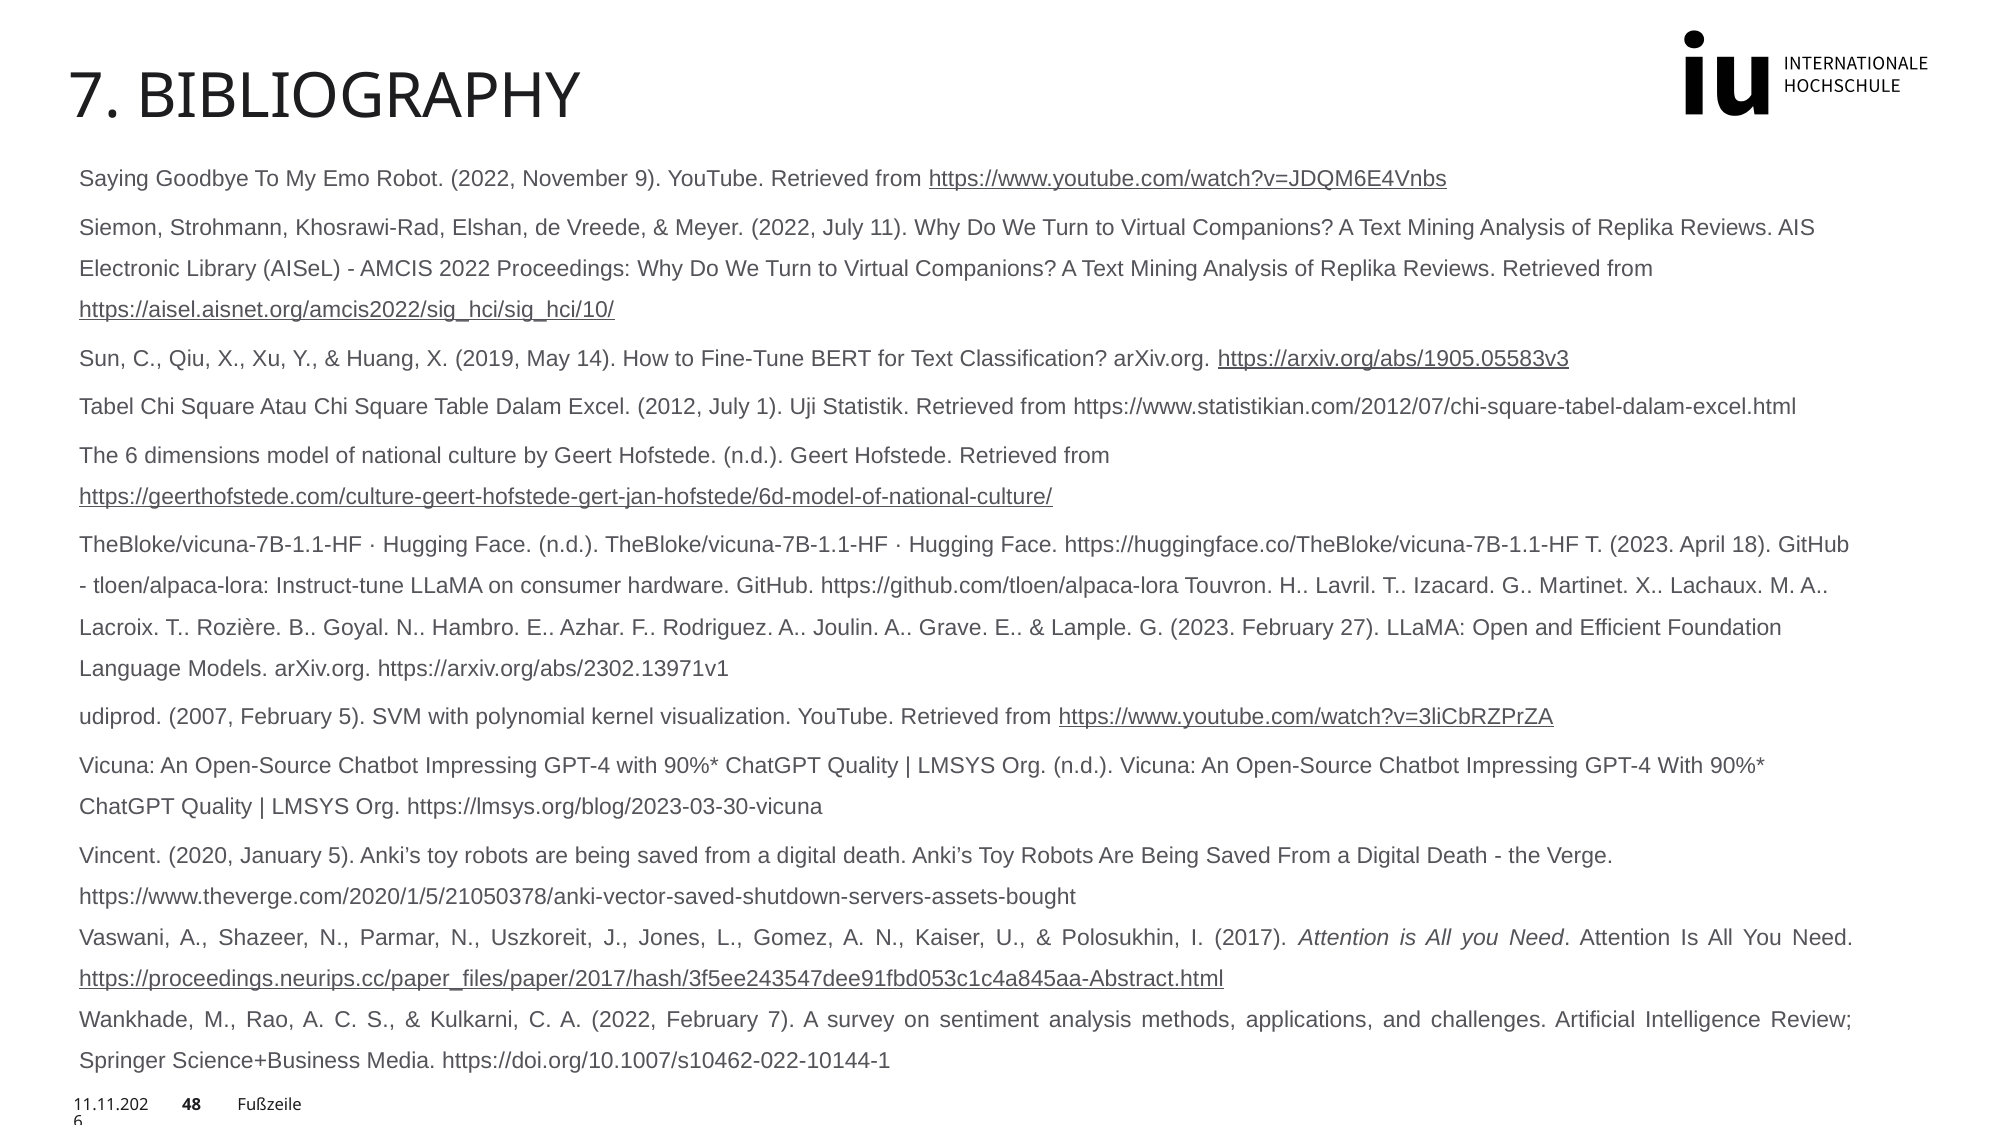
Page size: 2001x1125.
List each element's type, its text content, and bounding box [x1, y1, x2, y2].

slide_number 48 [157, 1093, 226, 1116]
picture [1628, 0, 1985, 172]
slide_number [73, 1093, 151, 1116]
footer Fußzeile [237, 1093, 1956, 1116]
list Saying Goodbye To My Emo Robot. (2022, November 9). YouTube. Retrieved from https://www.youtube.com/watch?v=JDQM6E4Vnbs Siemon, Strohmann, Khosrawi-Rad, Elshan, de Vreede, & Meyer. (2022, July 11). Why Do We Turn to Virtual Companions? A Text Mining Analysis of Replika Reviews. AIS Electronic Library (AISeL) - AMCIS 2022 Proceedings: Why Do We Turn to Virtual Companions? A Text Mining Analysis of Replika Reviews. Retrieved from https://aisel.aisnet.org/amcis2022/sig_hci/sig_hci/10/ Sun, C., Qiu, X., Xu, Y., & Huang, X. (2019, May 14). How to Fine-Tune BERT for Text Classification? arXiv.org. https://arxiv.org/abs/1905.05583v3 Tabel Chi Square Atau Chi Square Table Dalam Excel. (2012, July 1). Uji Statistik. Retrieved from https://www.statistikian.com/2012/07/chi-square-tabel-dalam-excel.html The 6 dimensions model of national culture by Geert Hofstede. (n.d.). Geert Hofstede. Retrieved from https://geerthofstede.com/culture-geert-hofstede-gert-jan-hofstede/6d-model-of-national-culture/ TheBloke/vicuna-7B-1.1-HF · Hugging Face. (n.d.). TheBloke/vicuna-7B-1.1-HF · Hugging Face. https://huggingface.co/TheBloke/vicuna-7B-1.1-HF T. (2023. April 18). GitHub - tloen/alpaca-lora: Instruct-tune LLaMA on consumer hardware. GitHub. https://github.com/tloen/alpaca-lora Touvron. H.. Lavril. T.. Izacard. G.. Martinet. X.. Lachaux. M. A.. Lacroix. T.. Rozière. B.. Goyal. N.. Hambro. E.. Azhar. F.. Rodriguez. A.. Joulin. A.. Grave. E.. & Lample. G. (2023. February 27). LLaMA: Open and Efficient Foundation Language Models. arXiv.org. https://arxiv.org/abs/2302.13971v1 udiprod. (2007, February 5). SVM with polynomial kernel visualization. YouTube. Retrieved from https://www.youtube.com/watch?v=3liCbRZPrZA Vicuna: An Open-Source Chatbot Impressing GPT-4 with 90%* ChatGPT Quality | LMSYS Org. (n.d.). Vicuna: An Open-Source Chatbot Impressing GPT-4 With 90%* ChatGPT Quality | LMSYS Org. https://lmsys.org/blog/2023-03-30-vicuna Vincent. (2020, January 5). Anki’s toy robots are being saved from a digital death. Anki’s Toy Robots Are Being Saved From a Digital Death - the Verge. https://www.theverge.com/2020/1/5/21050378/anki-vector-saved-shutdown-servers-assets-bought Vaswani, A., Shazeer, N., Parmar, N., Uszkoreit, J., Jones, L., Gomez, A. N., Kaiser, U., & Polosukhin, I. (2017). Attention is All you Need. Attention Is All You Need. https://proceedings.neurips.cc/paper_files/paper/2017/hash/3f5ee243547dee91fbd053c1c4a845aa-Abstract.html Wankhade, M., Rao, A. C. S., & Kulkarni, C. A. (2022, February 7). A survey on sentiment analysis methods, applications, and challenges. Artificial Intelligence Review; Springer Science+Business Media. https://doi.org/10.1007/s10462-022-10144-1 [73, 149, 1890, 1053]
title 7. Bibliography [69, 63, 1461, 200]
